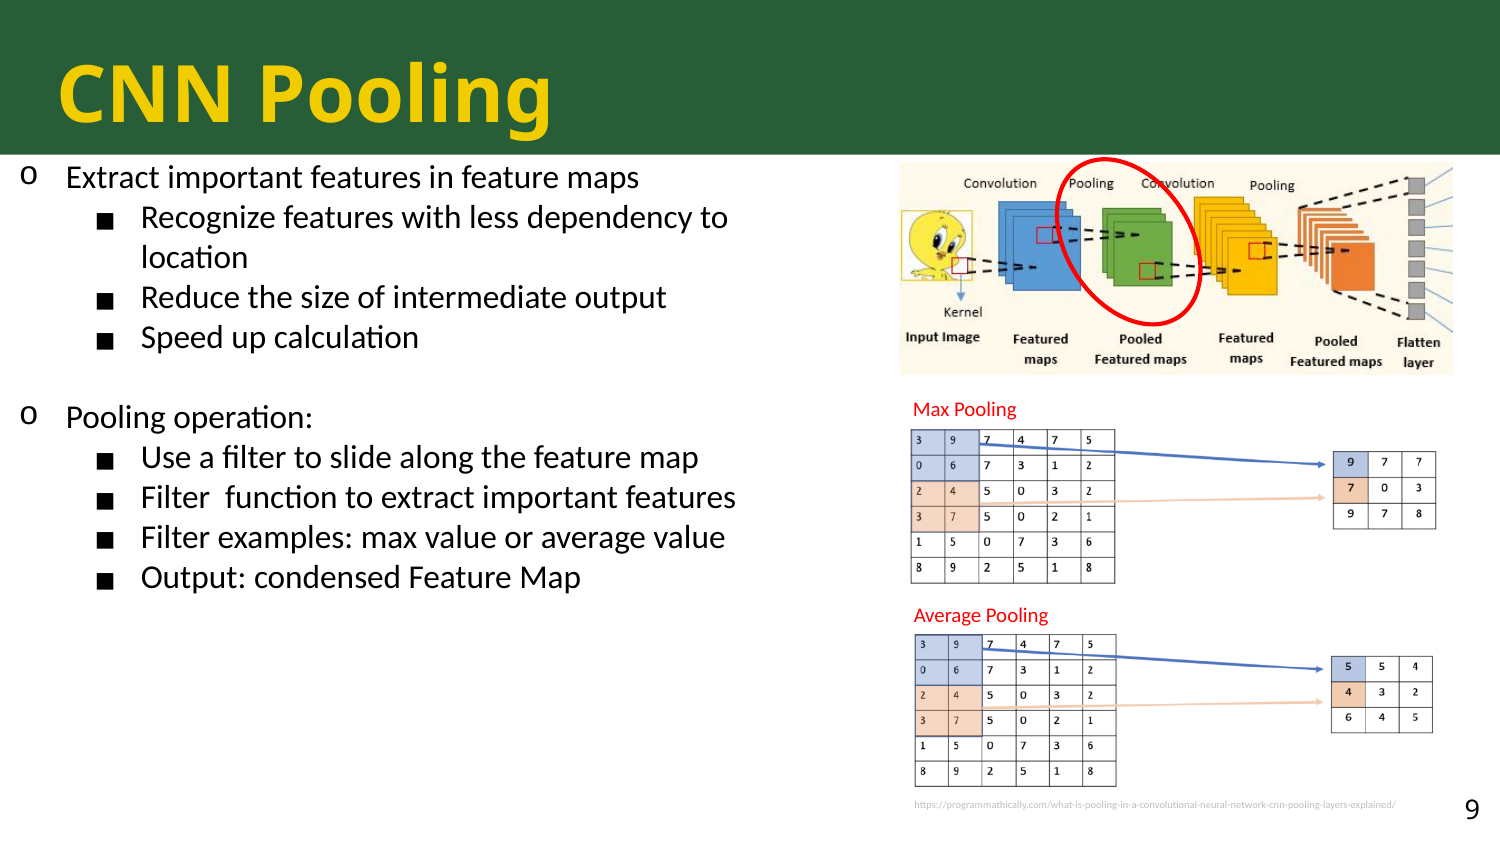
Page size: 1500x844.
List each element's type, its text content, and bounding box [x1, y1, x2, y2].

slide_number 9 [1458, 792, 1486, 844]
picture [910, 629, 1438, 792]
text_box Average Pooling [889, 594, 1074, 635]
title CNN Pooling [54, 41, 1313, 185]
text_box Max Pooling [872, 387, 1057, 428]
picture [904, 424, 1443, 588]
picture [899, 162, 1453, 375]
text_box https://programmathically.com/what-is-pooling-in-a-convolutional-neural-network-cnn-pooling-layers-explained/ [899, 791, 1431, 817]
